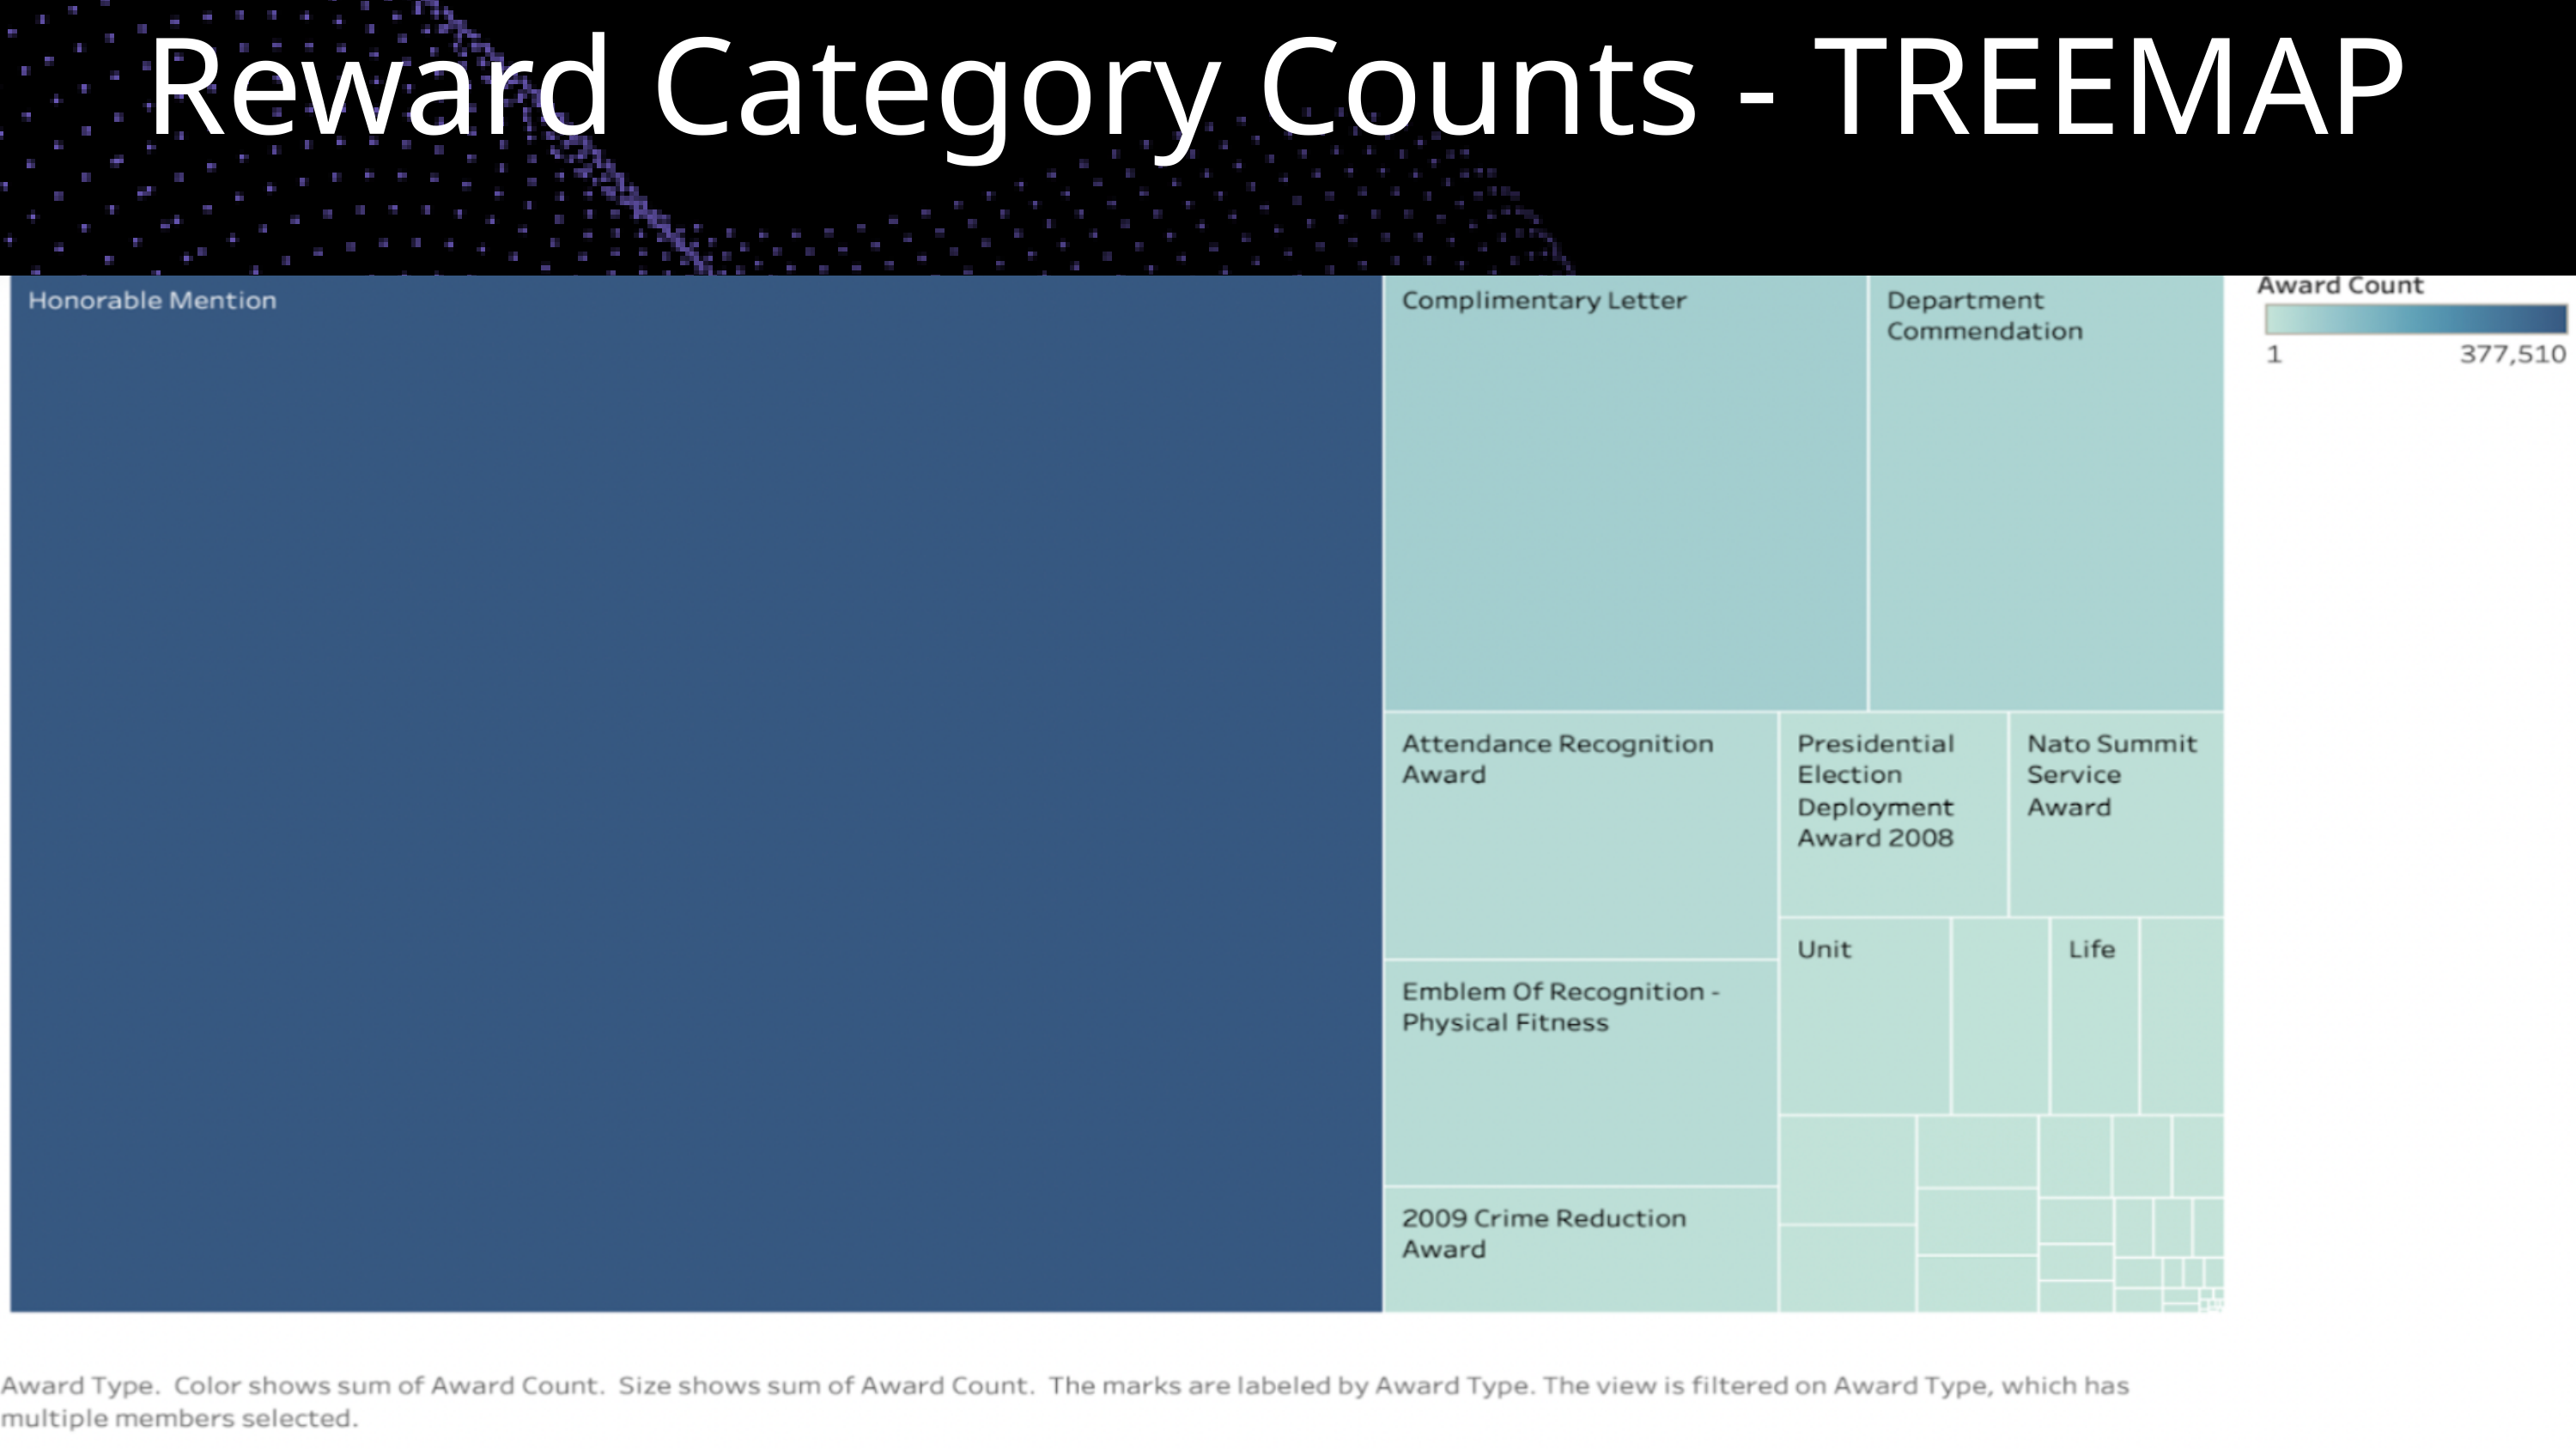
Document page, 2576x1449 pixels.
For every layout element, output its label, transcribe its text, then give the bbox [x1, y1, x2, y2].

text_box Reward Category Counts - TREEMAP [1740, 0, 2455, 273]
picture [0, 0, 2576, 1449]
